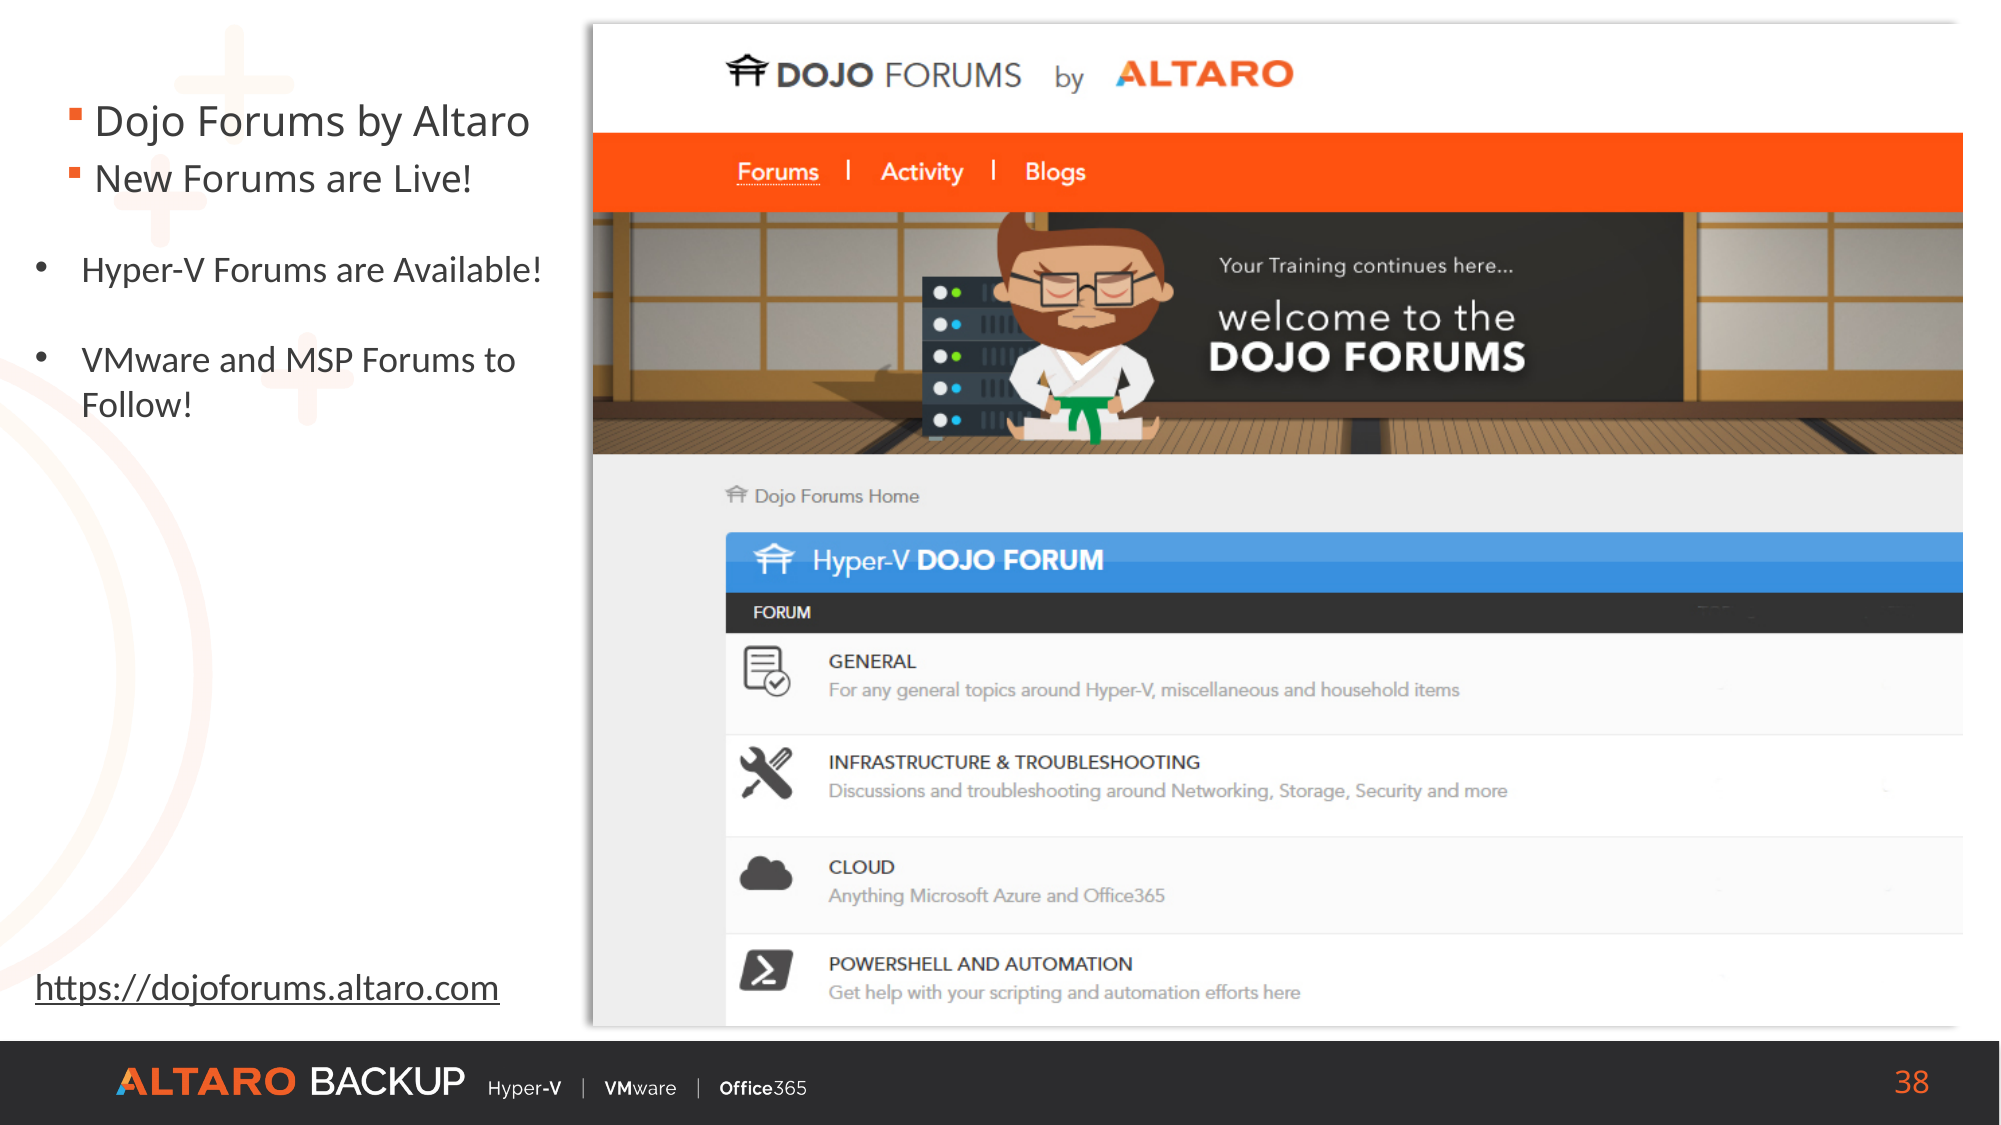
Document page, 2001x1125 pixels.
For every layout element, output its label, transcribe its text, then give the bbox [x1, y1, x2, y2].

list New Forums are Live! [51, 147, 582, 207]
picture [593, 24, 1963, 1026]
picture [116, 1067, 806, 1099]
text_box https://dojoforums.altaro.com [20, 955, 580, 1016]
text_box Hyper-V Forums are Available! VMware and MSP Forums to Follow! [20, 237, 566, 432]
list Dojo Forums by Altaro [51, 87, 582, 147]
